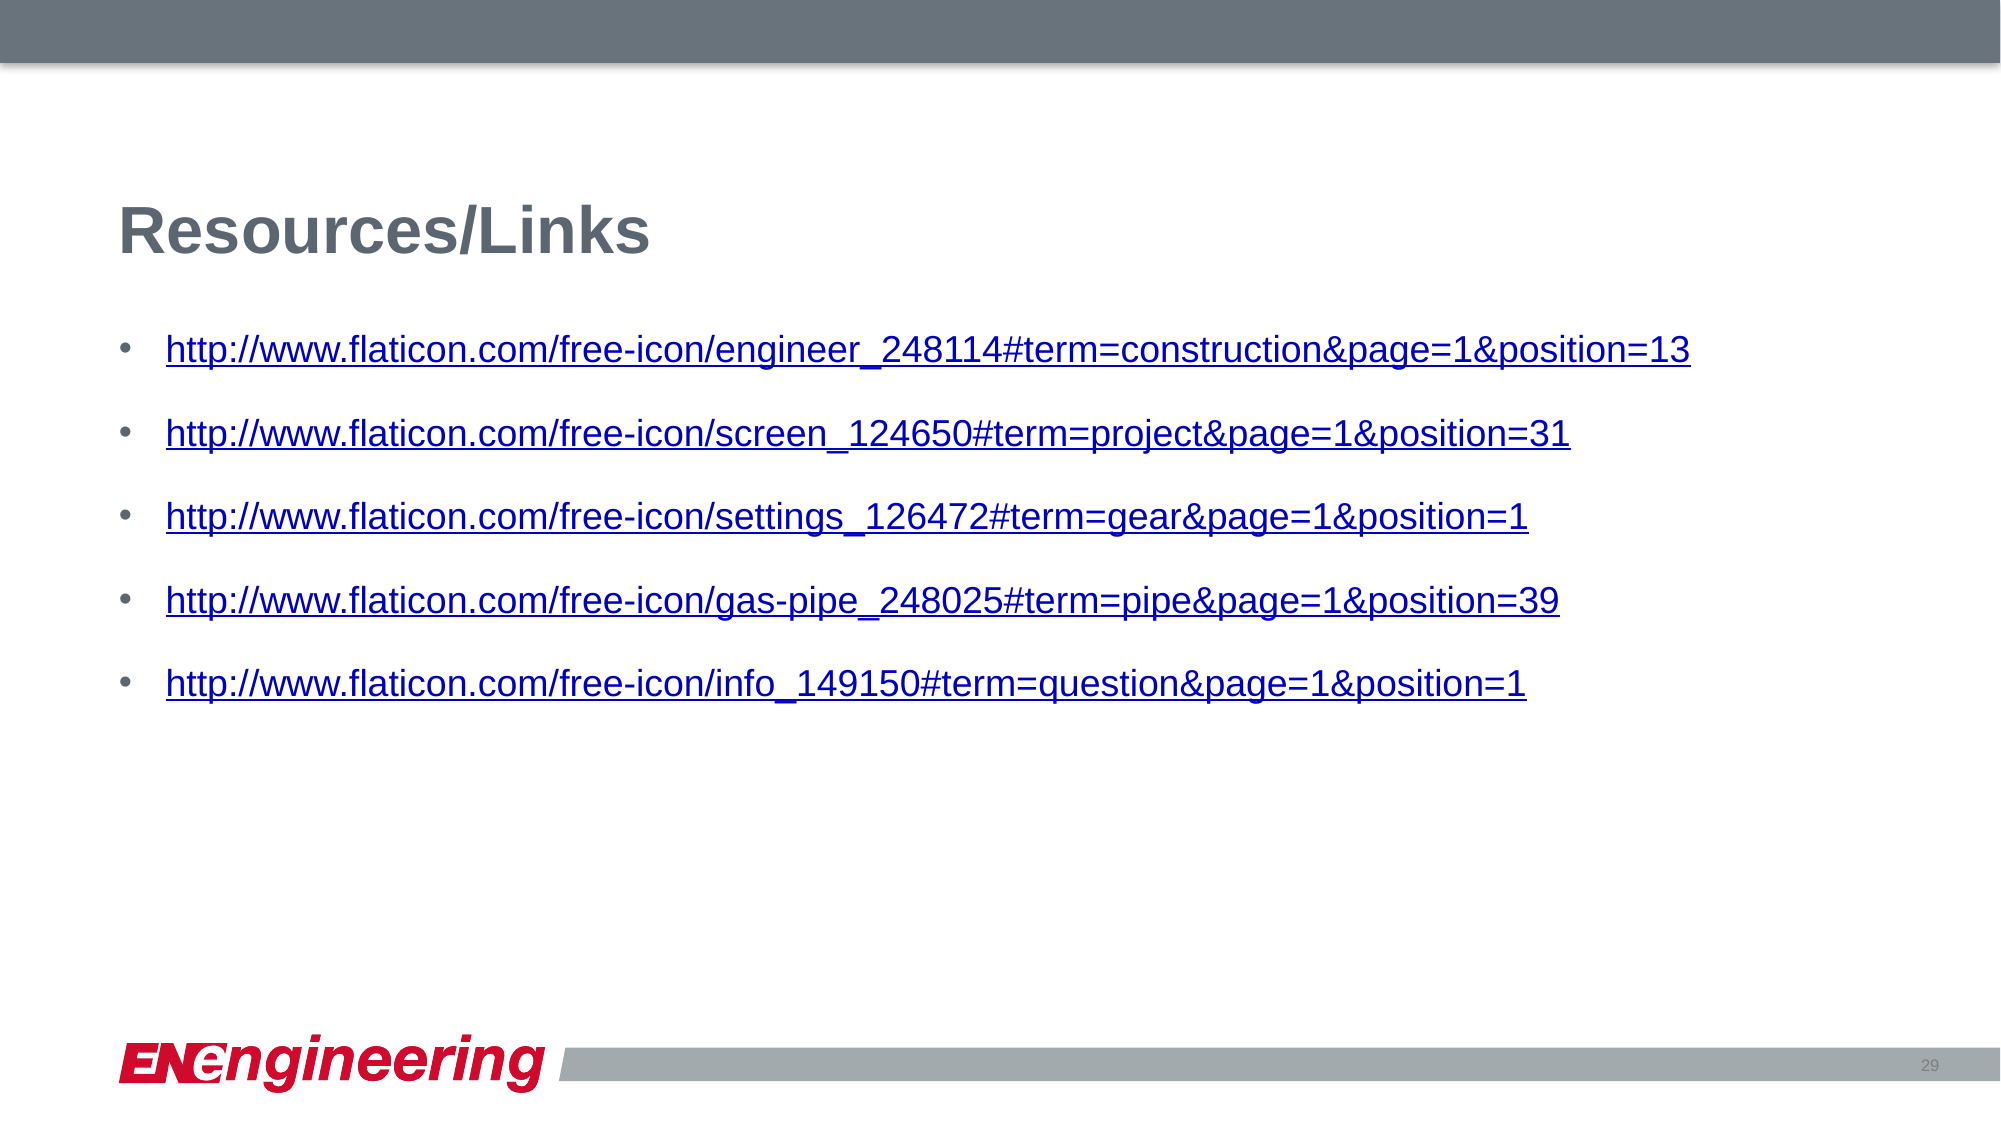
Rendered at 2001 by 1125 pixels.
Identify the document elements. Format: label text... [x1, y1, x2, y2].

title Resources/Links [118, 161, 1938, 267]
list http://www.flaticon.com/free-icon/engineer_248114#term=construction&page=1&position=13 http://www.flaticon.com/free-icon/screen_124650#term=project&page=1&position=31 http://www.flaticon.com/free-icon/settings_126472#term=gear&page=1&position=1 http://www.flaticon.com/free-icon/gas-pipe_248025#term=pipe&page=1&position=39 http://www.flaticon.com/free-icon/info_149150#term=question&page=1&position=1 [118, 311, 1938, 997]
